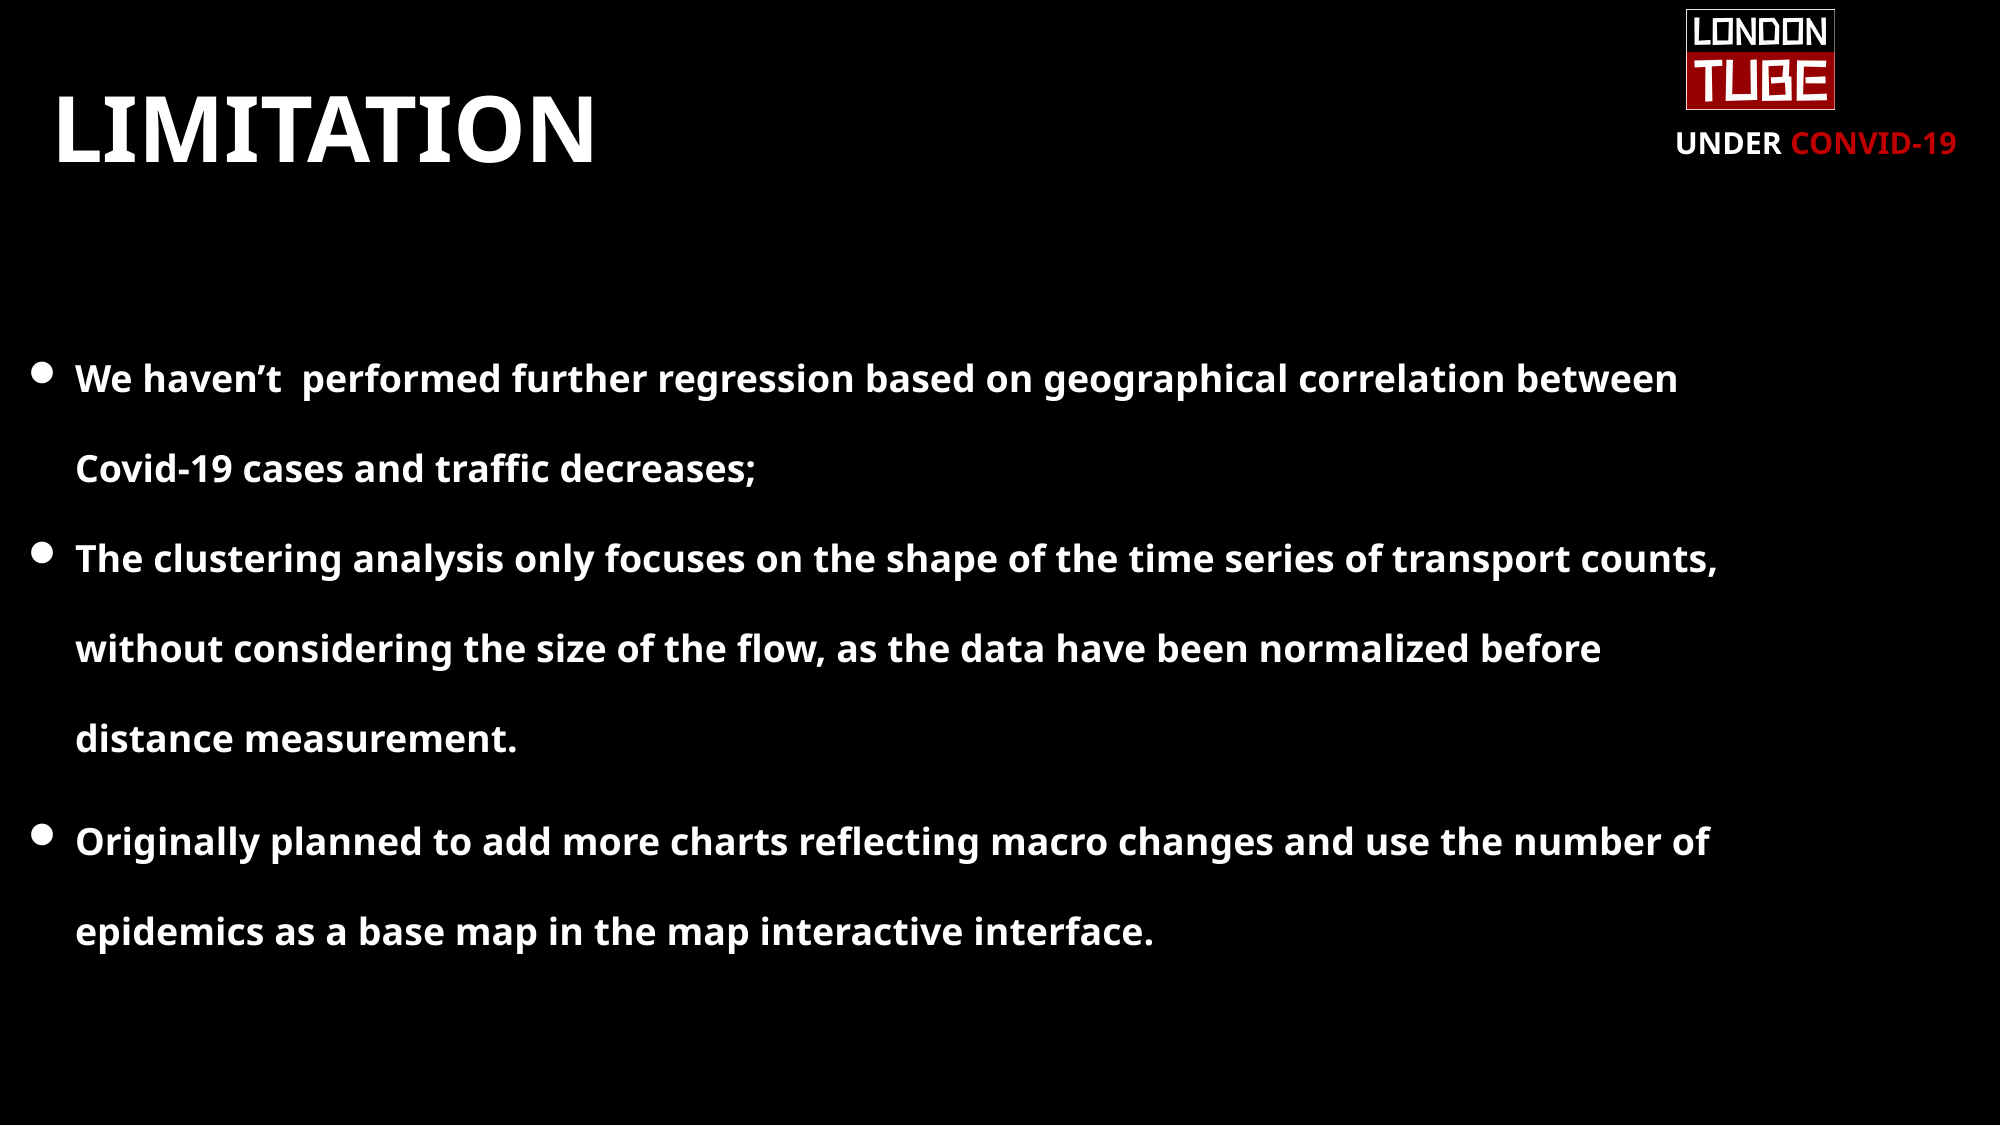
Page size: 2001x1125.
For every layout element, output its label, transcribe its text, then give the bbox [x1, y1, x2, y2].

text_box We haven’t performed further regression based on geographical correlation between Covid-19 cases and traffic decreases; The clustering analysis only focuses on the shape of the time series of transport counts, without considering the size of the flow, as the data have been normalized before distance measurement. Originally planned to add more charts reflecting macro changes and use the number of epidemics as a base map in the map interactive interface. [13, 302, 1784, 1072]
title LIMITATION [35, 24, 1761, 242]
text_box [1659, 9, 2000, 179]
